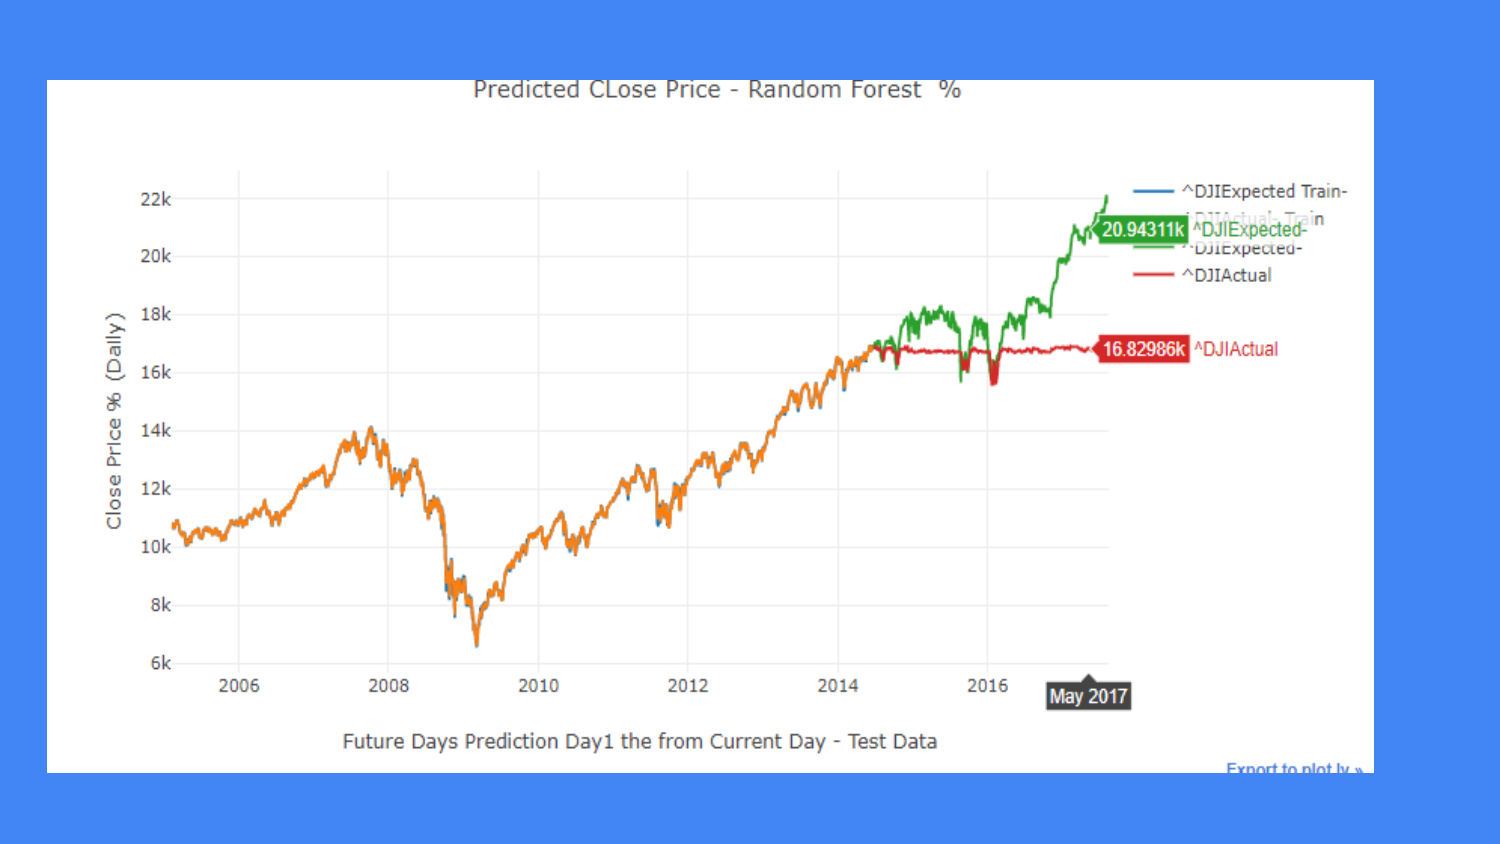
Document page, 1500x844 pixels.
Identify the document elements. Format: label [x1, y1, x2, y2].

picture [47, 79, 1375, 773]
